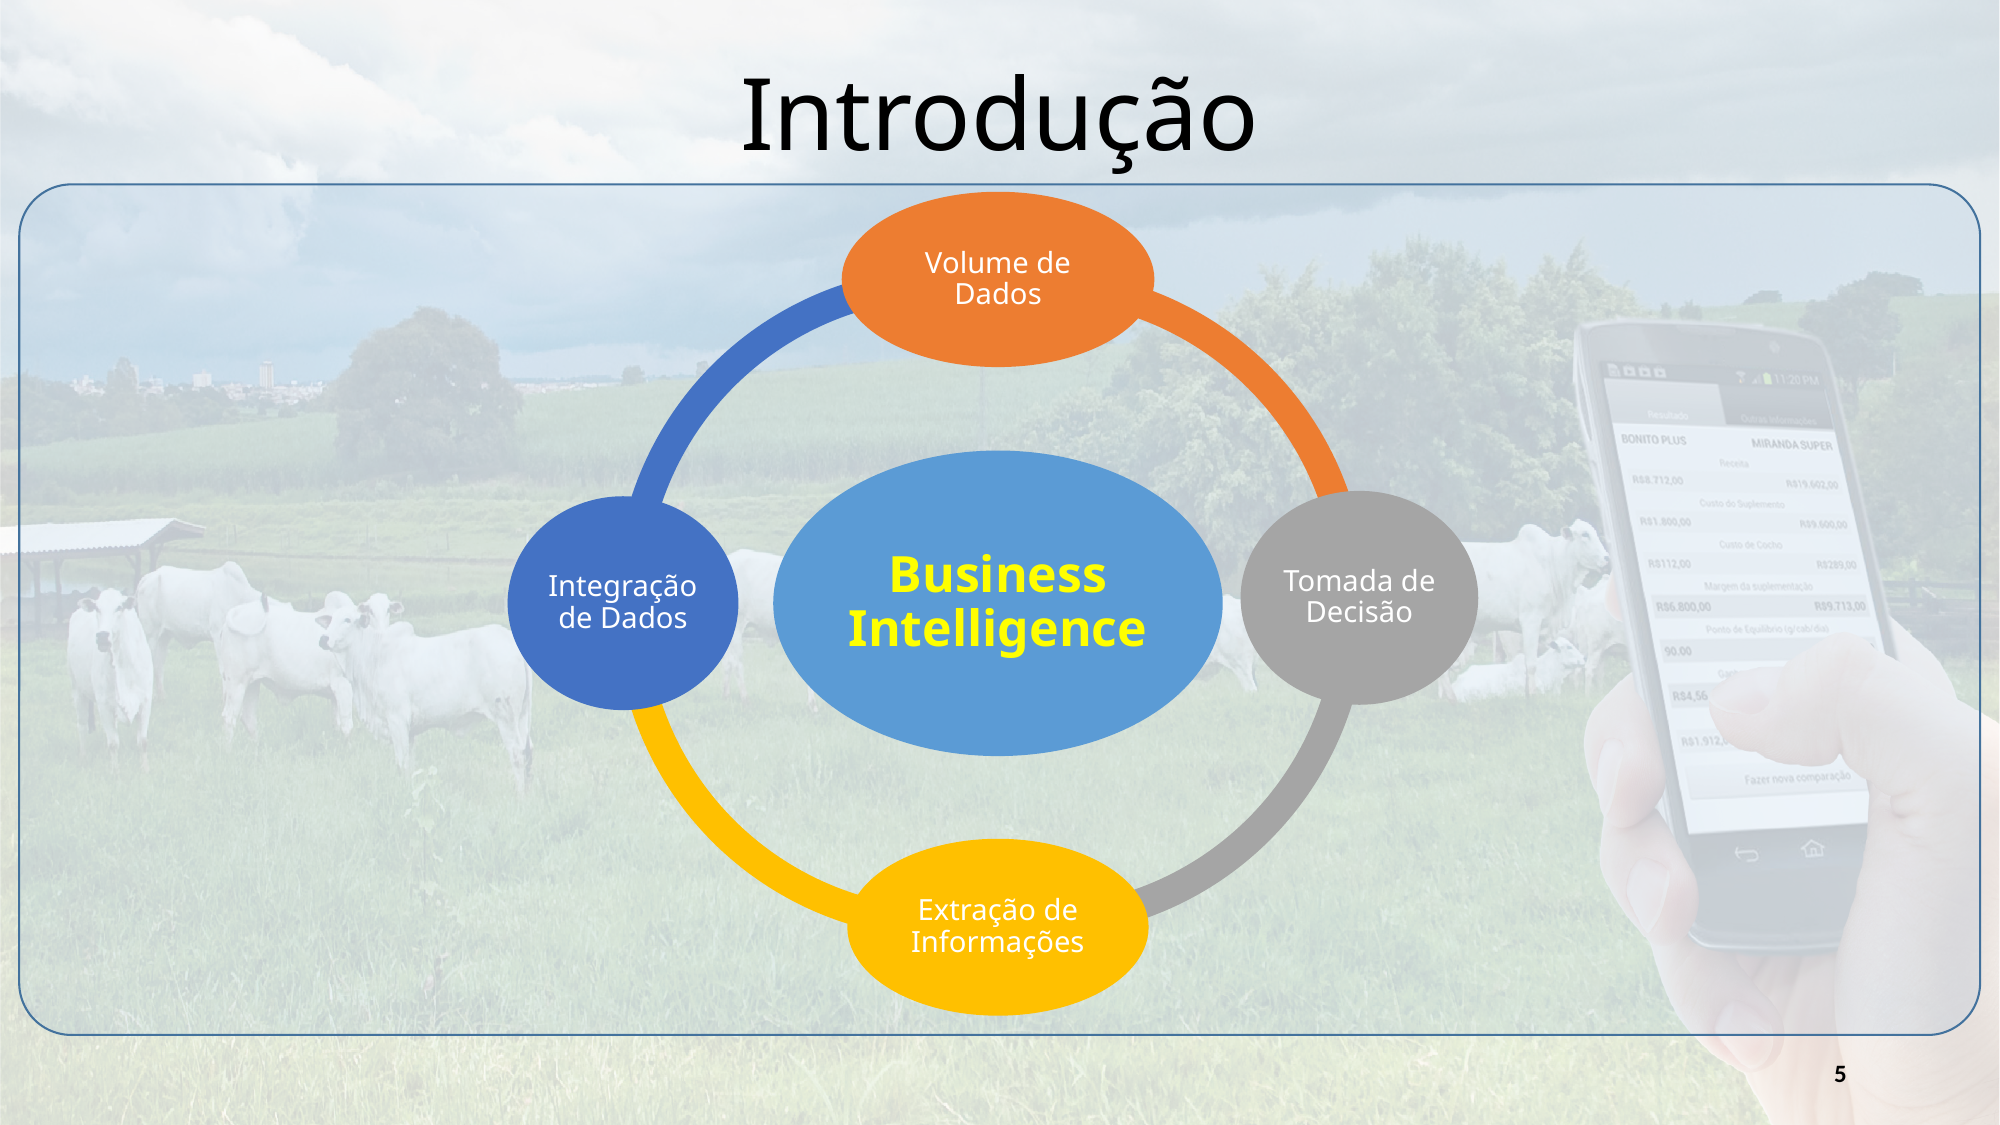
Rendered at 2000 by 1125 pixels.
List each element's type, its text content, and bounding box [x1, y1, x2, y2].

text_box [479, 172, 1520, 1035]
text_box [18, 183, 479, 1034]
text_box Introdução [0, 42, 2000, 178]
slide_number 5 [1412, 1042, 1862, 1103]
text_box [1520, 183, 1982, 1036]
list [54, 255, 1650, 1047]
